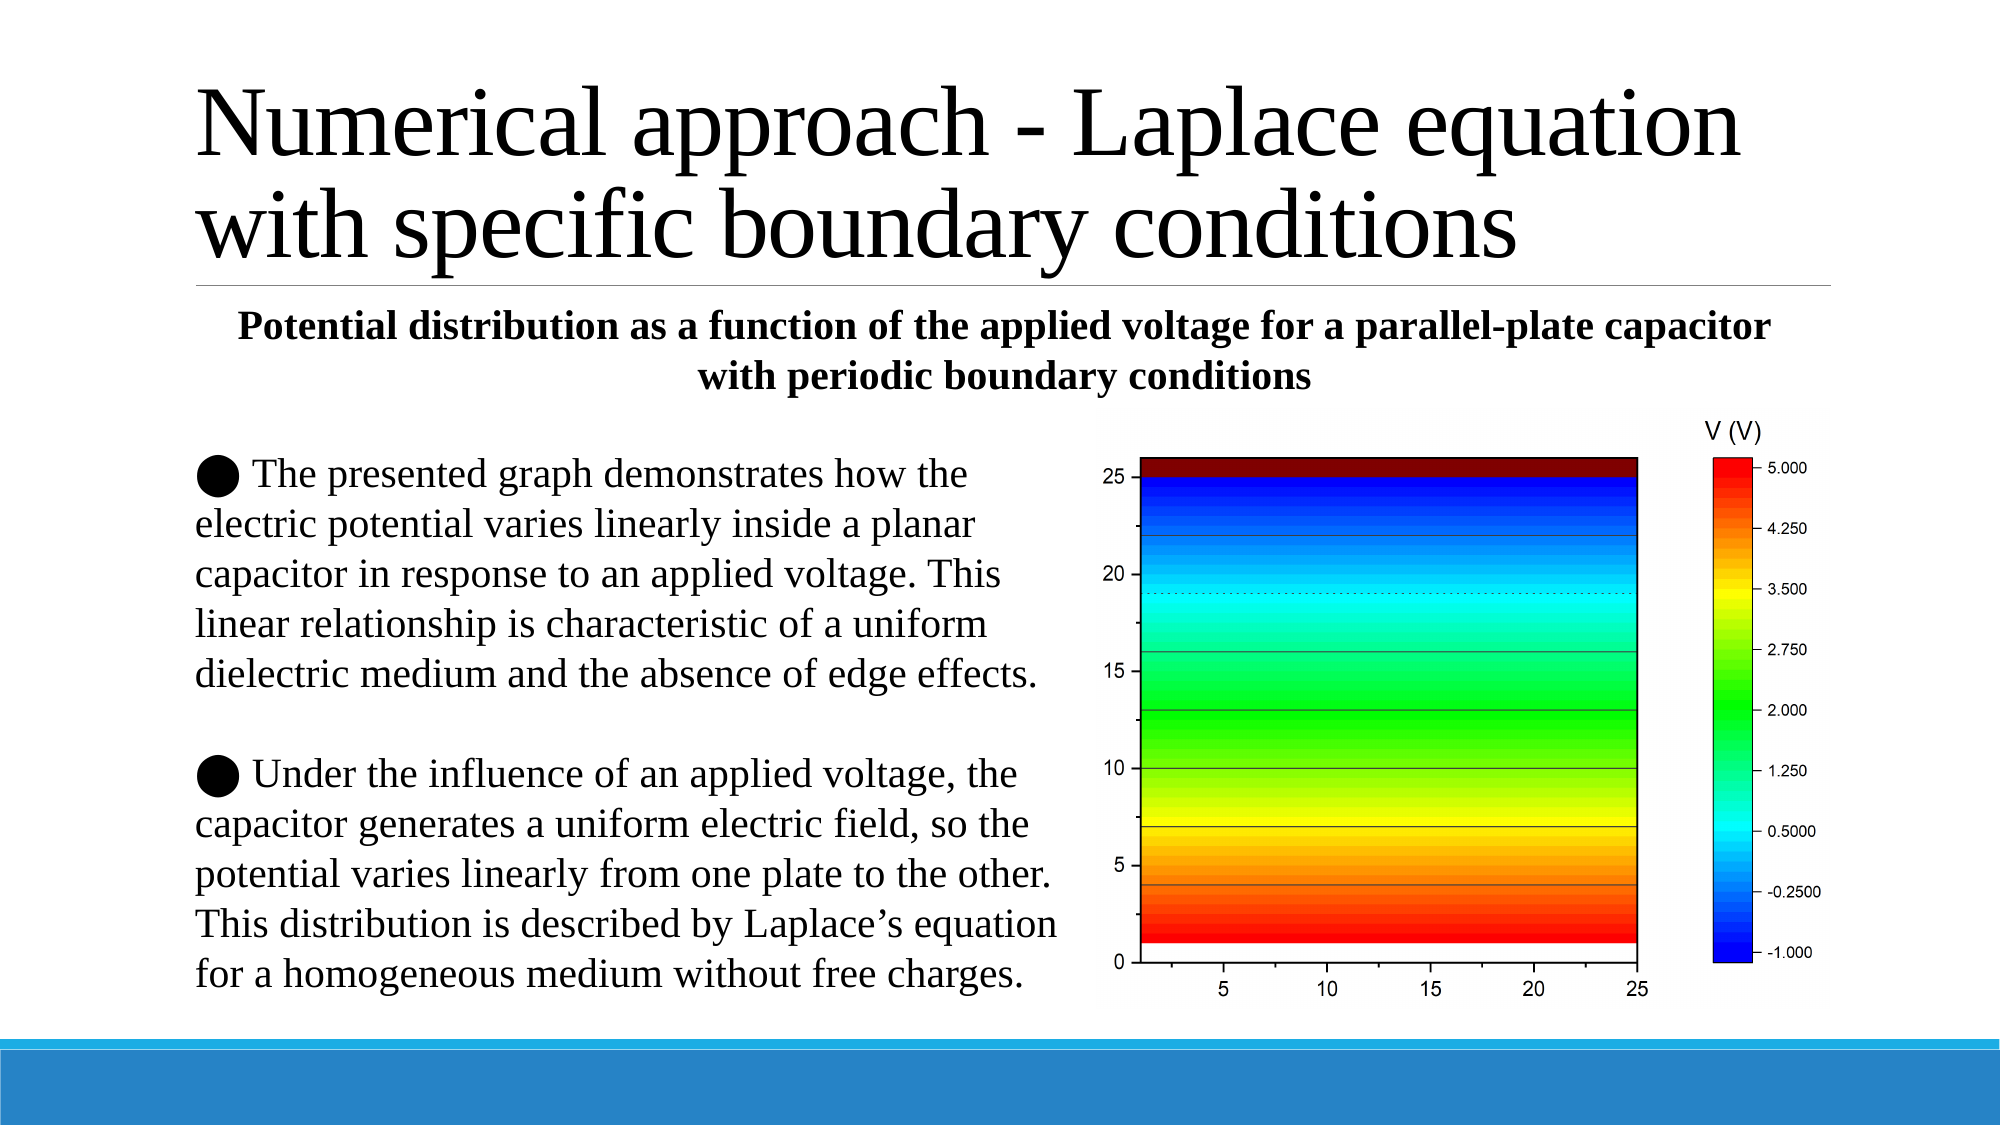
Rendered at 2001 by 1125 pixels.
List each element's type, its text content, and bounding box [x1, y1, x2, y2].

text_box Potential distribution as a function of the applied voltage for a parallel-plate capacitor with periodic boundary conditions [179, 290, 1830, 409]
picture [1095, 407, 1831, 1009]
text_box ⬤ The presented graph demonstrates how the electric potential varies linearly inside a planar capacitor in response to an applied voltage. This linear relationship is characteristic of a uniform dielectric medium and the absence of edge effects. ⬤ Under the influence of an applied voltage, the capacitor generates a uniform electric field, so the potential varies linearly from one plate to the other. This distribution is described by Laplace’s equation for a homogeneous medium without free charges. [179, 437, 1093, 1009]
title Numerical approach - Laplace equation with specific boundary conditions [180, 47, 1830, 285]
